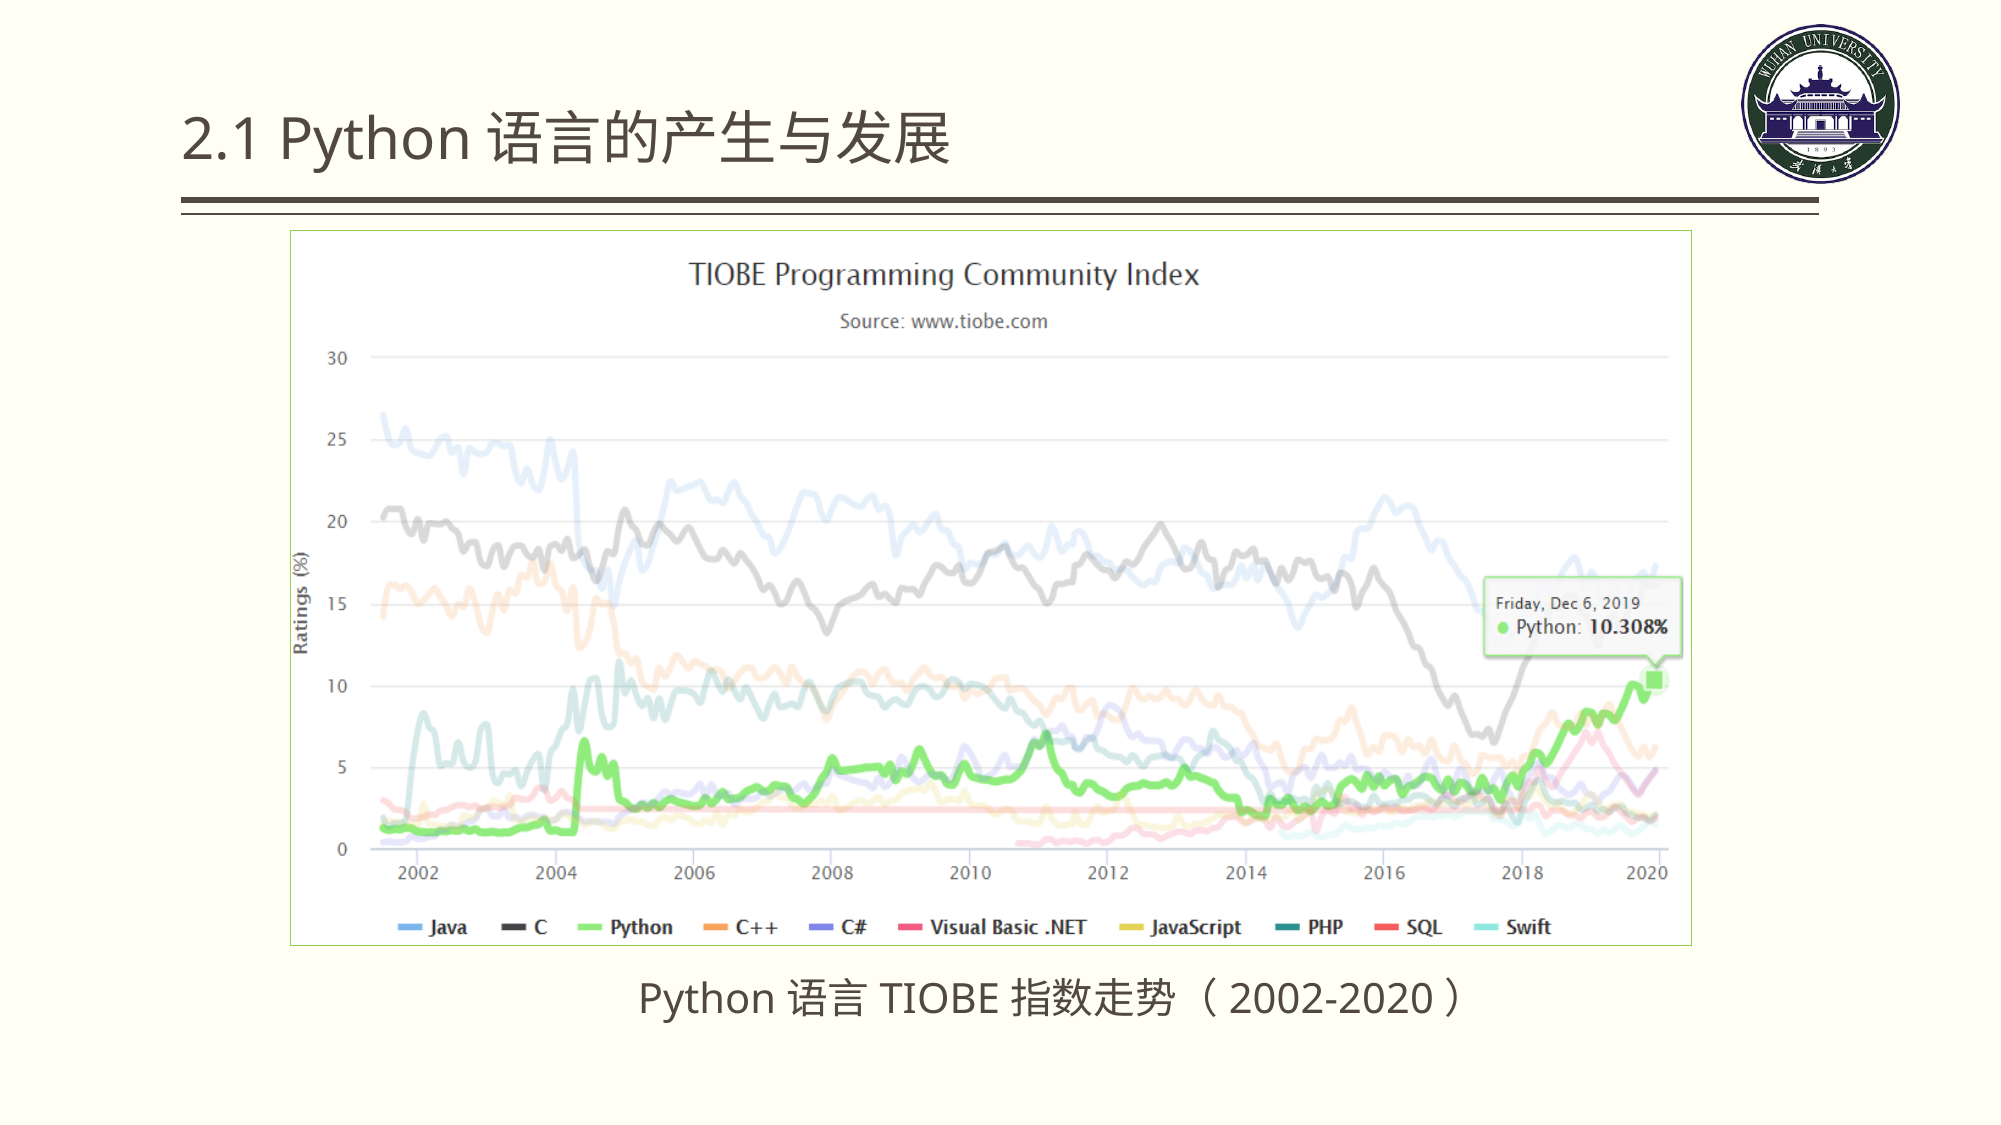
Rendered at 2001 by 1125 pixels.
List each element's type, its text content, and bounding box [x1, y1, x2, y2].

picture [289, 229, 1693, 946]
title 2.1 Python语言的产生与发展 [181, 60, 982, 180]
picture [1741, 24, 1900, 184]
text_box Python语言TIOBE指数走势（2002-2020） [623, 964, 1501, 1030]
